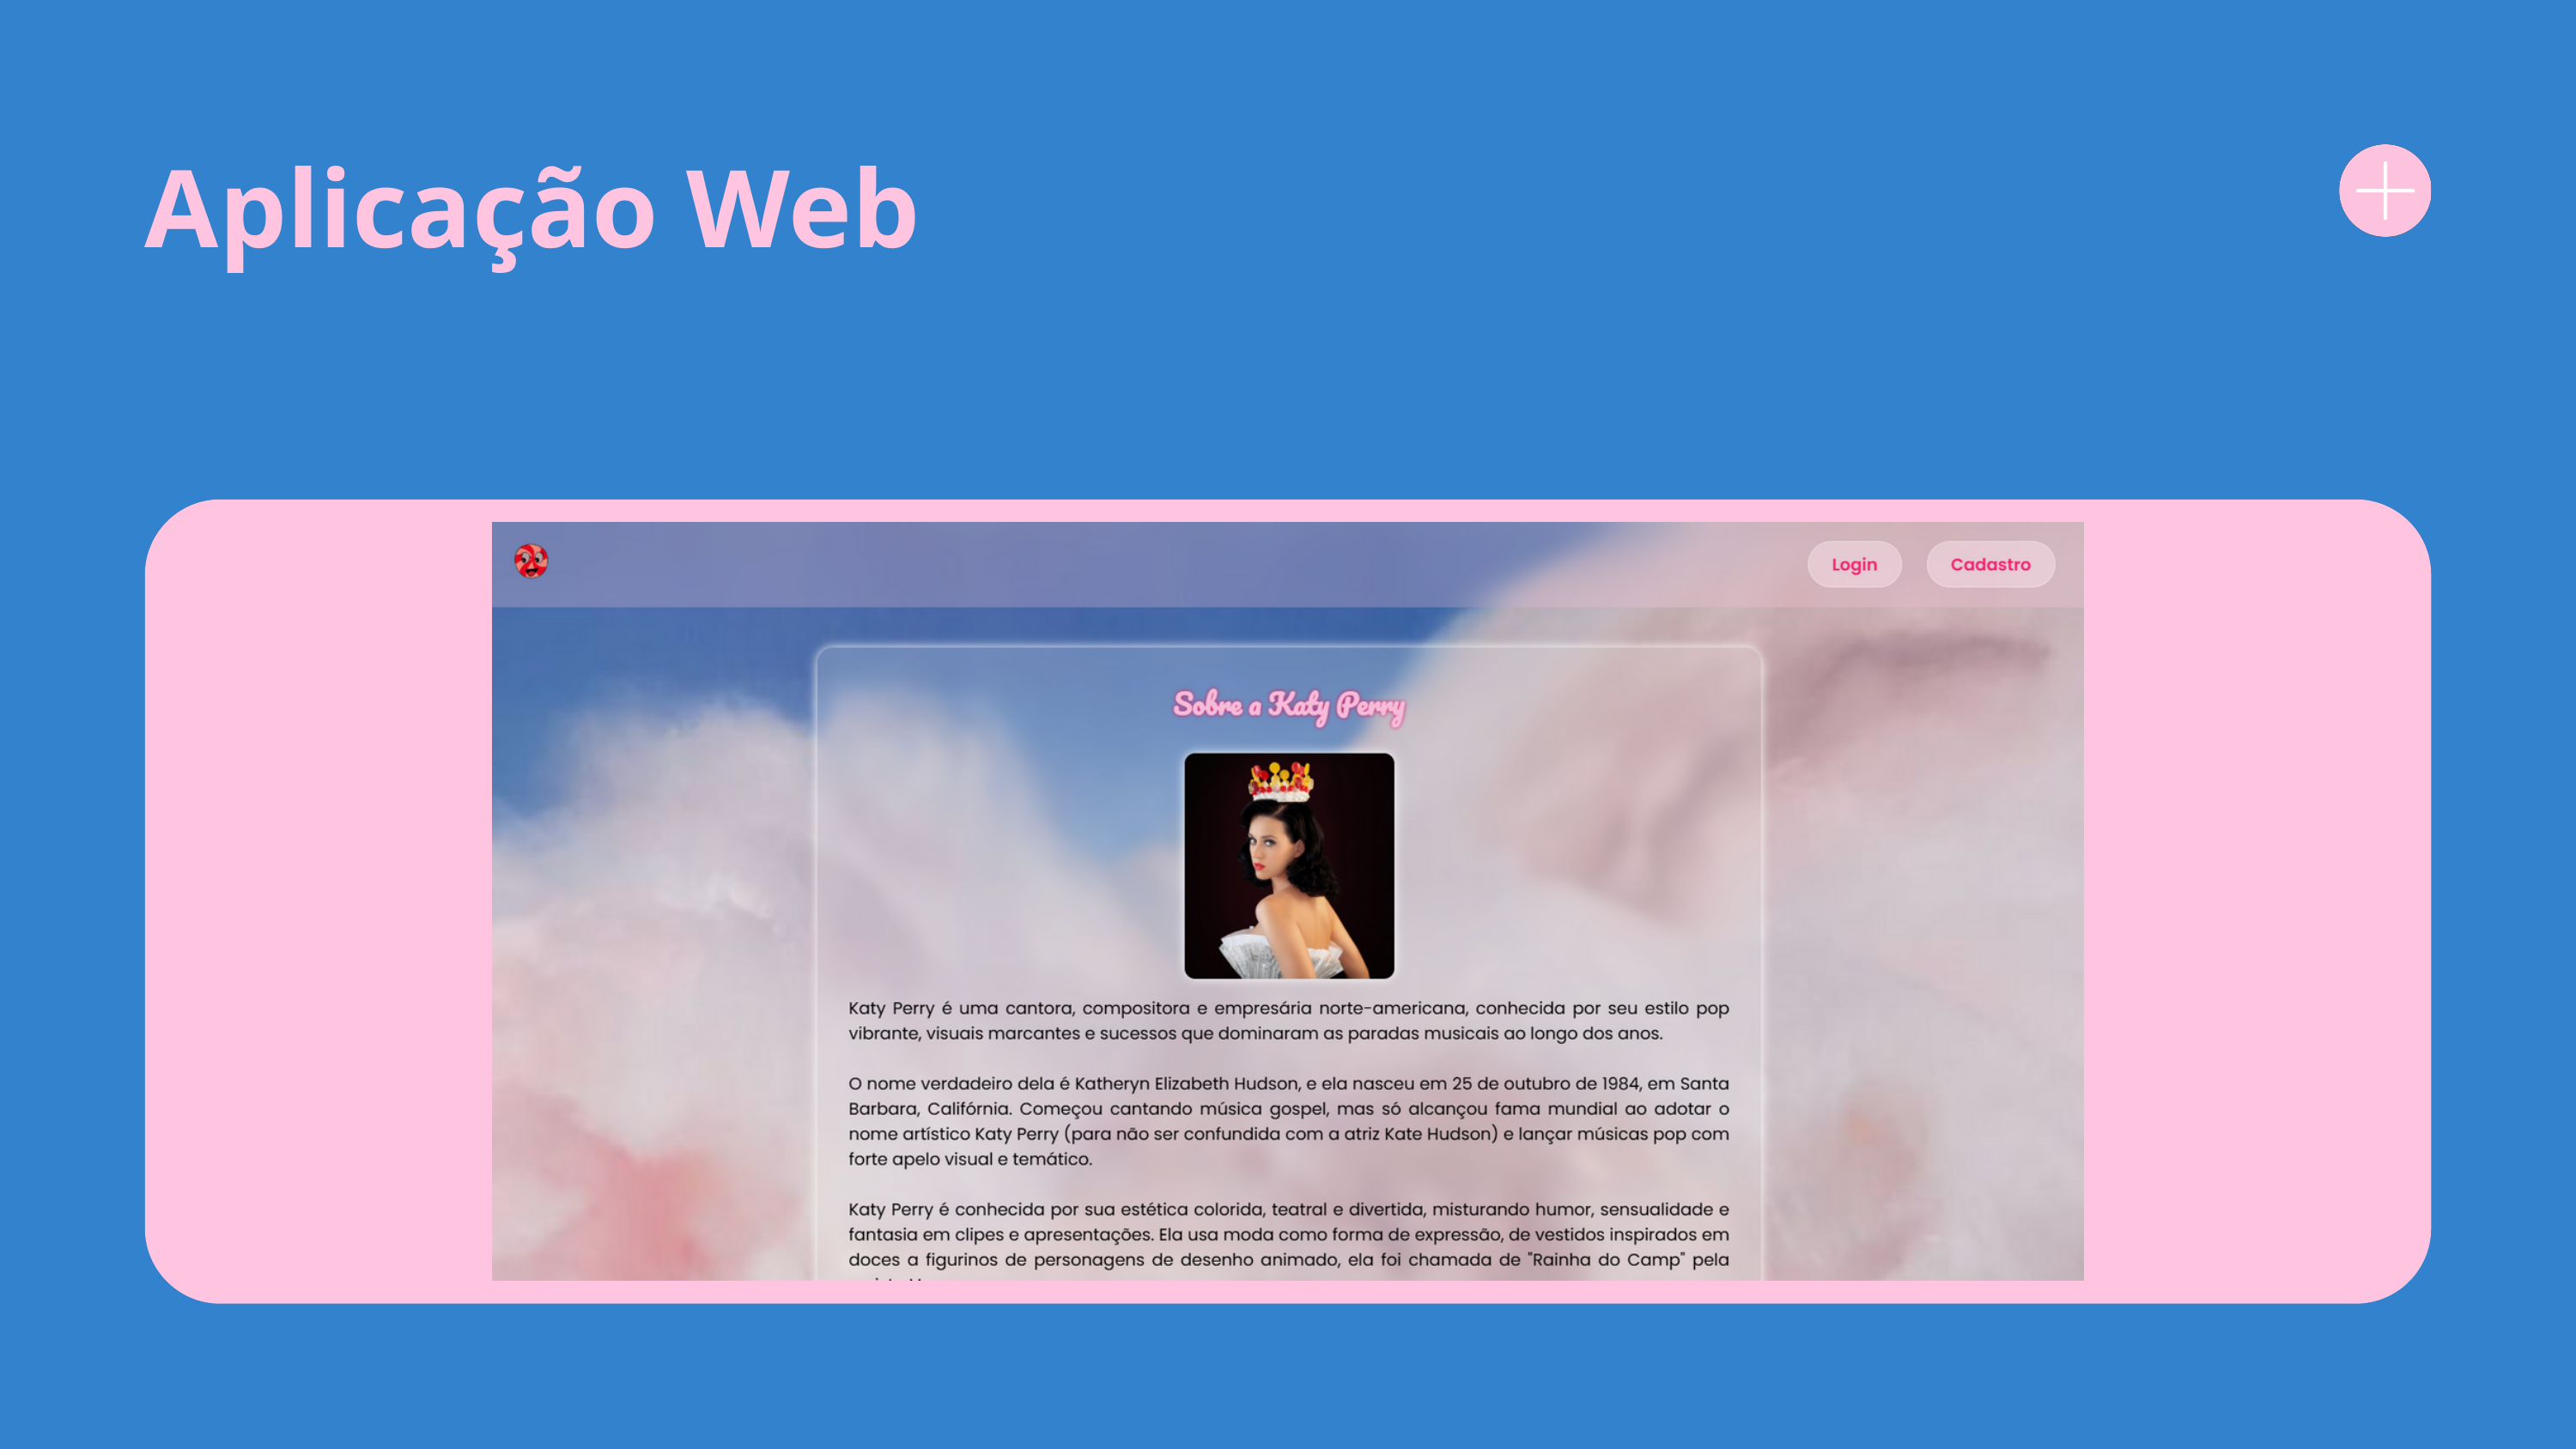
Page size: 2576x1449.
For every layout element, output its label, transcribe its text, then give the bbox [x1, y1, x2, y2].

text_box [144, 499, 2432, 1304]
text_box Aplicação Web [144, 151, 1702, 270]
text_box [2339, 144, 2432, 237]
